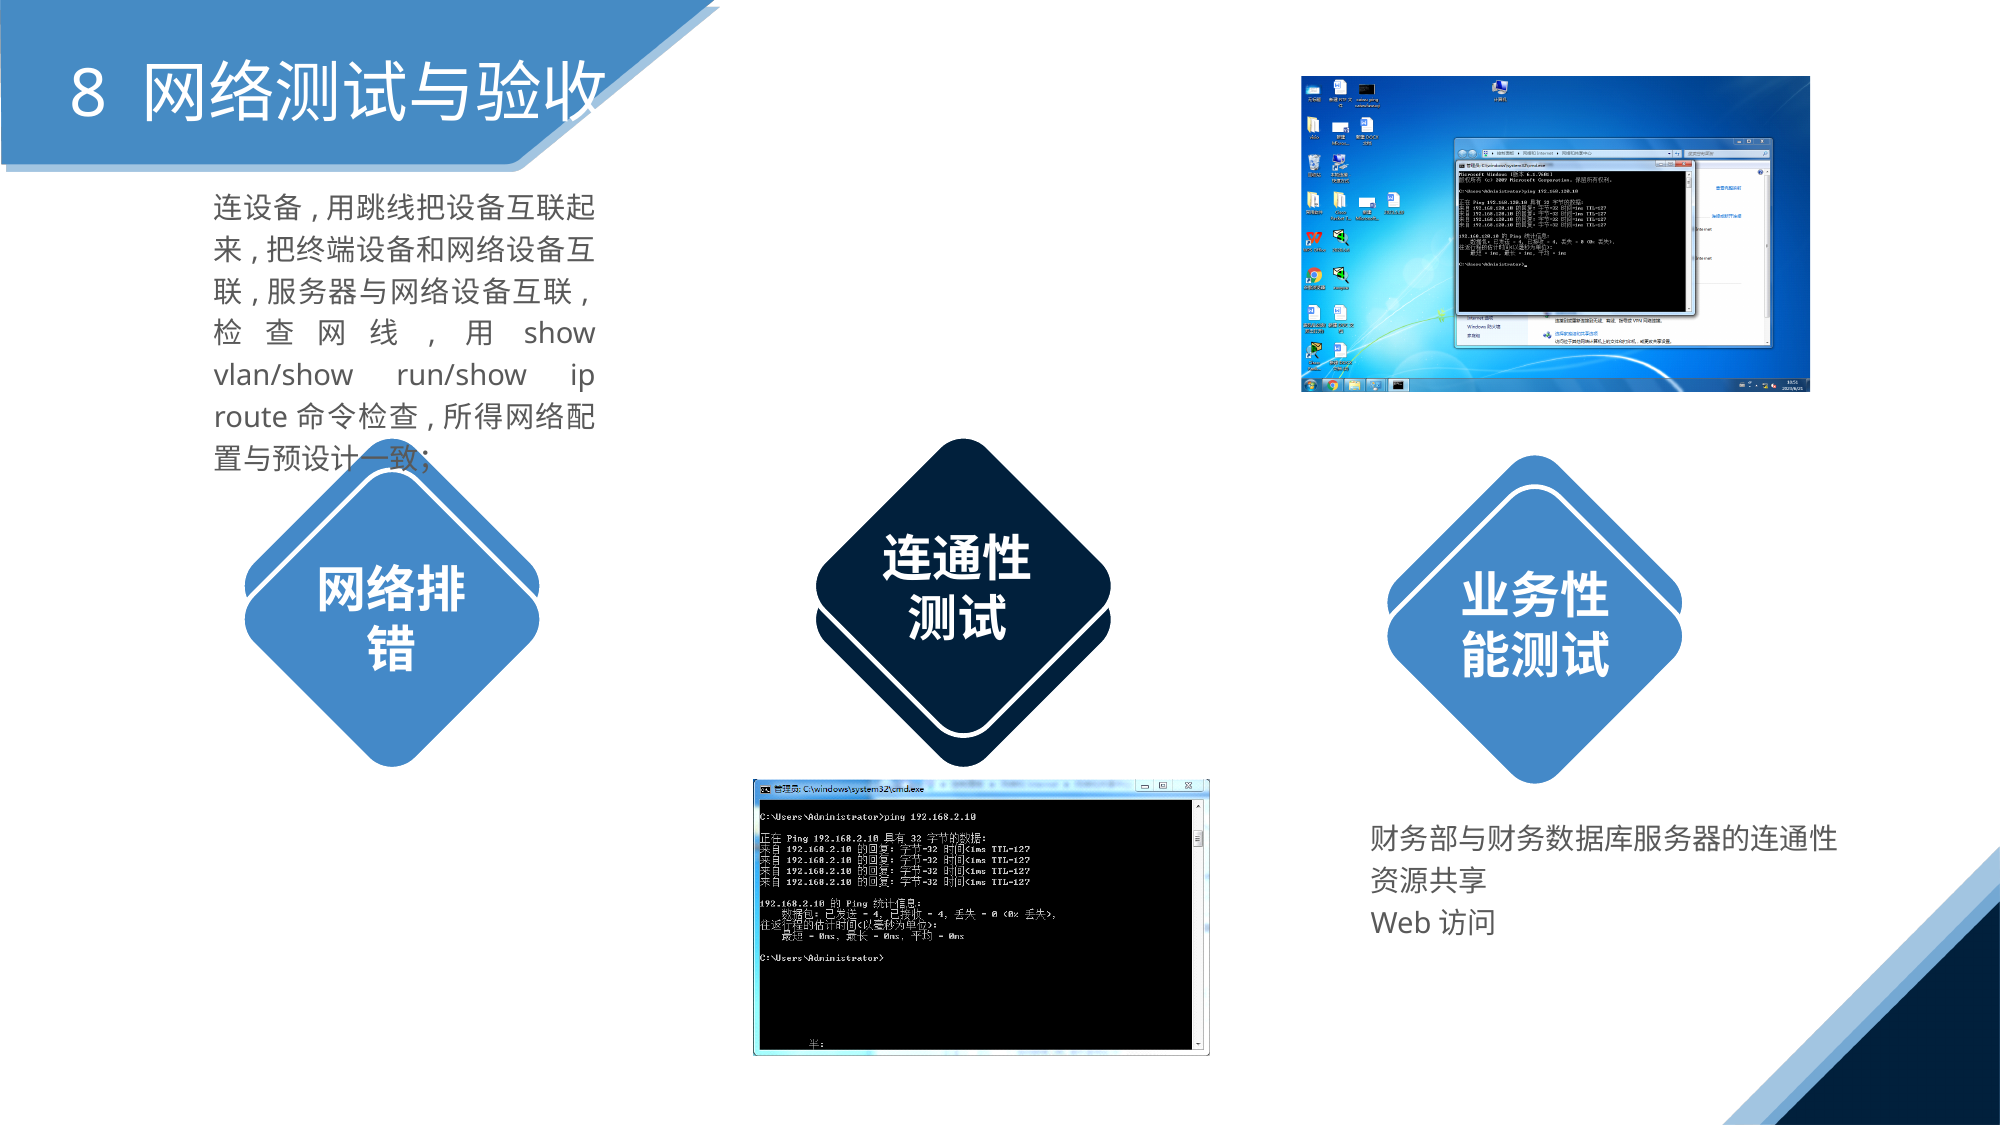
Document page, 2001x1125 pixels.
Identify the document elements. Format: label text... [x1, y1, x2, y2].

text_box 连设备,用跳线把设备互联起来,把终端设备和网络设备互联,服务器与网络设备互联,检查网线,用show vlan/show run/show ip route命令检查,所得网络配置与预设计一致； [214, 182, 596, 476]
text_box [1418, 486, 1651, 753]
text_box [275, 469, 508, 736]
picture [0, 0, 720, 172]
text_box 8 网络测试与验收 [55, 42, 718, 137]
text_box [1301, 76, 1811, 392]
picture [1723, 847, 2000, 1125]
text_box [847, 469, 1080, 736]
text_box 财务部与财务数据库服务器的连通性 资源共享 Web访问 [1370, 813, 1945, 940]
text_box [753, 779, 1210, 1056]
